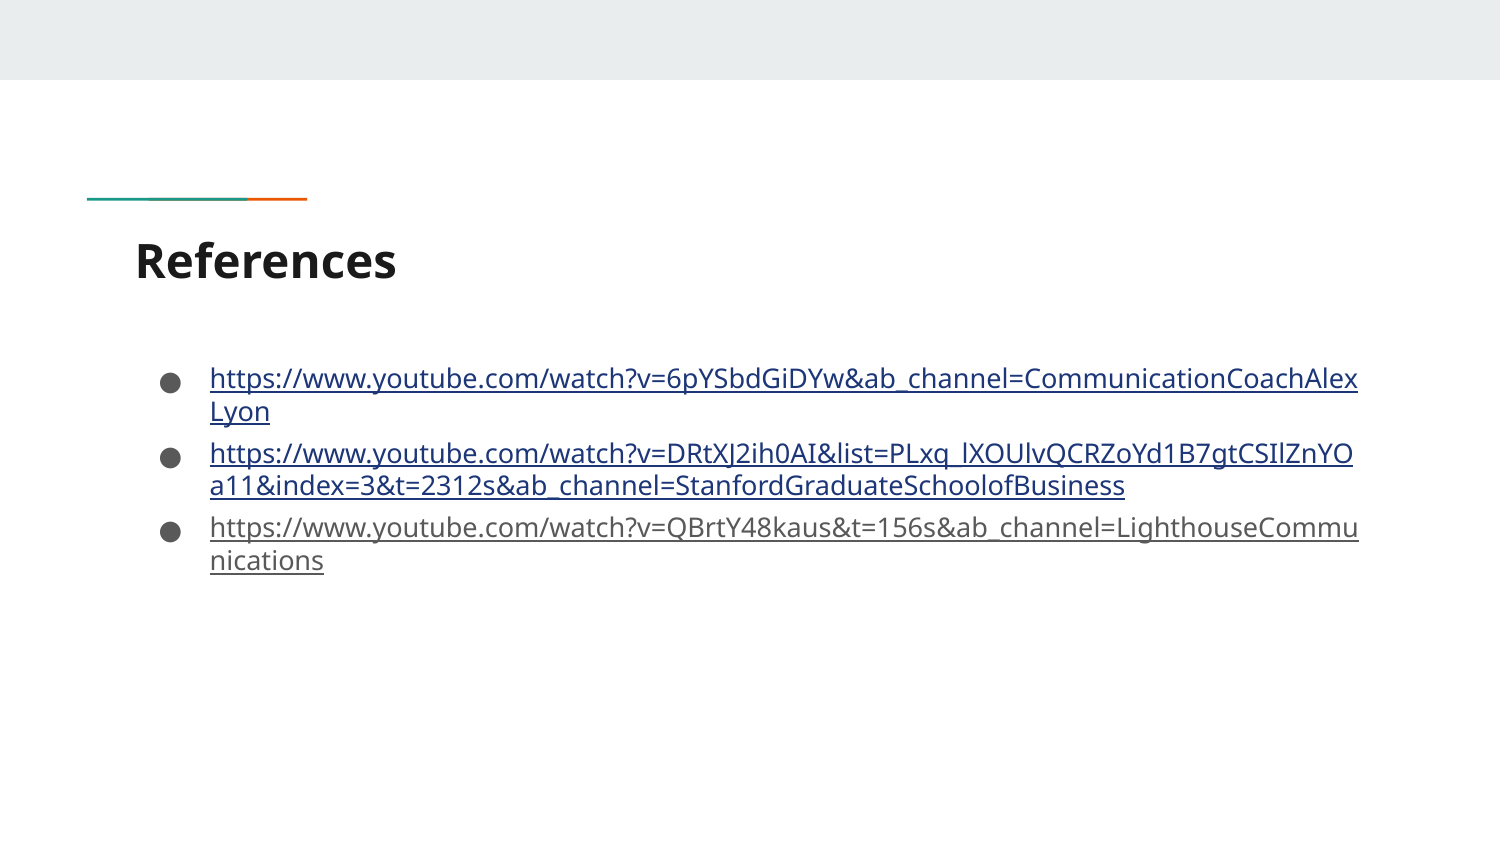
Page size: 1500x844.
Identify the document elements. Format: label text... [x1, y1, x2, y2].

title References [119, 216, 1381, 305]
list https://www.youtube.com/watch?v=6pYSbdGiDYw&ab_channel=CommunicationCoachAlexLyon https://www.youtube.com/watch?v=DRtXJ2ih0AI&list=PLxq_lXOUlvQCRZoYd1B7gtCSIlZnYOa11&index=3&t=2312s&ab_channel=StanfordGraduateSchoolofBusiness https://www.youtube.com/watch?v=QBrtY48kaus&t=156s&ab_channel=LighthouseCommunications [119, 341, 1381, 712]
